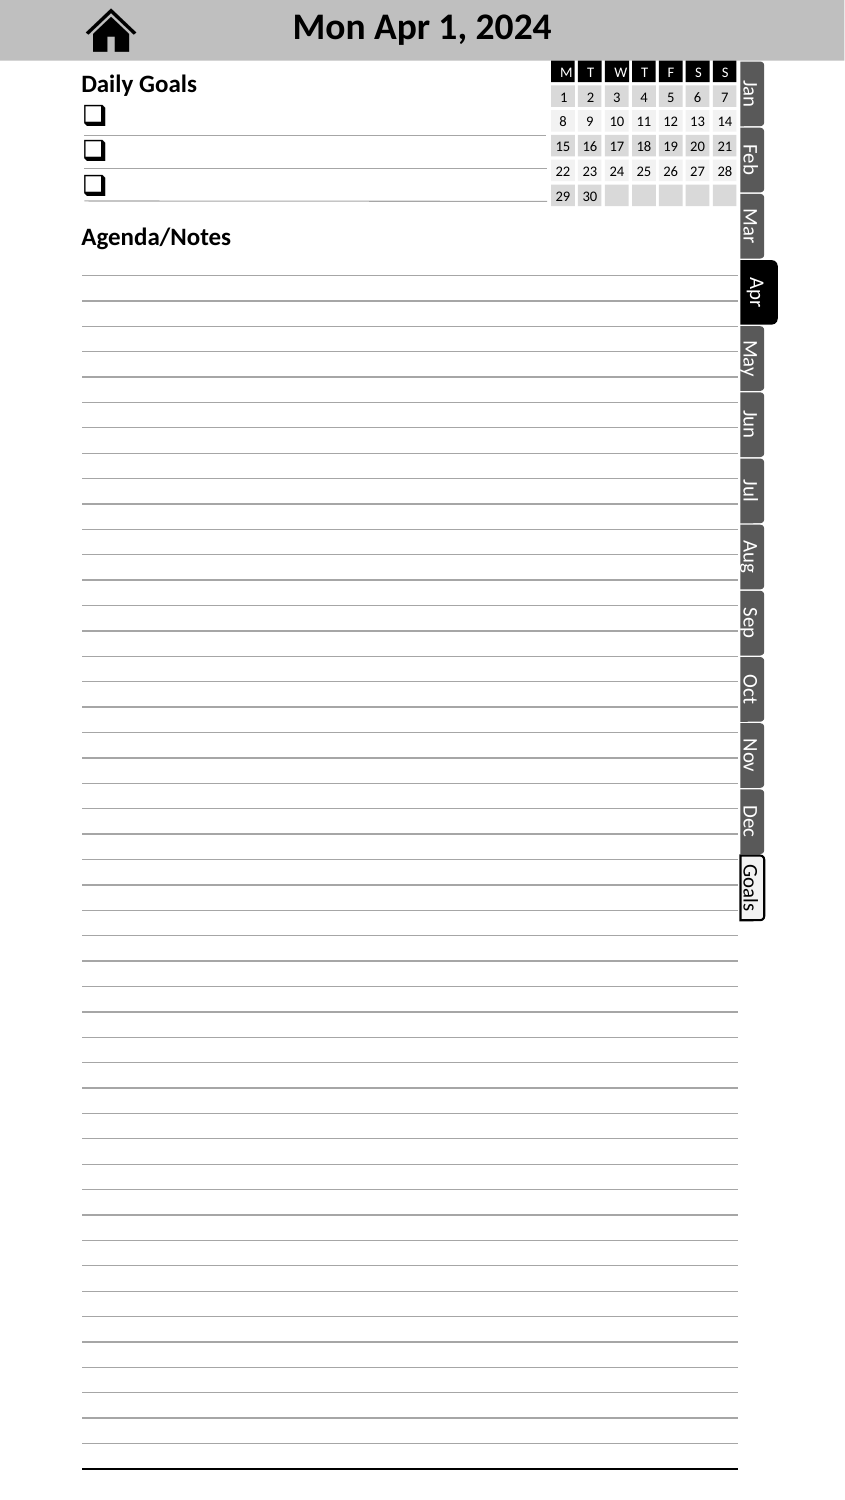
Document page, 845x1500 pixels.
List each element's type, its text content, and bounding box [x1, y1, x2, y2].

picture [82, 1, 140, 59]
list Mon Apr 1, 2024 [190, 0, 655, 61]
